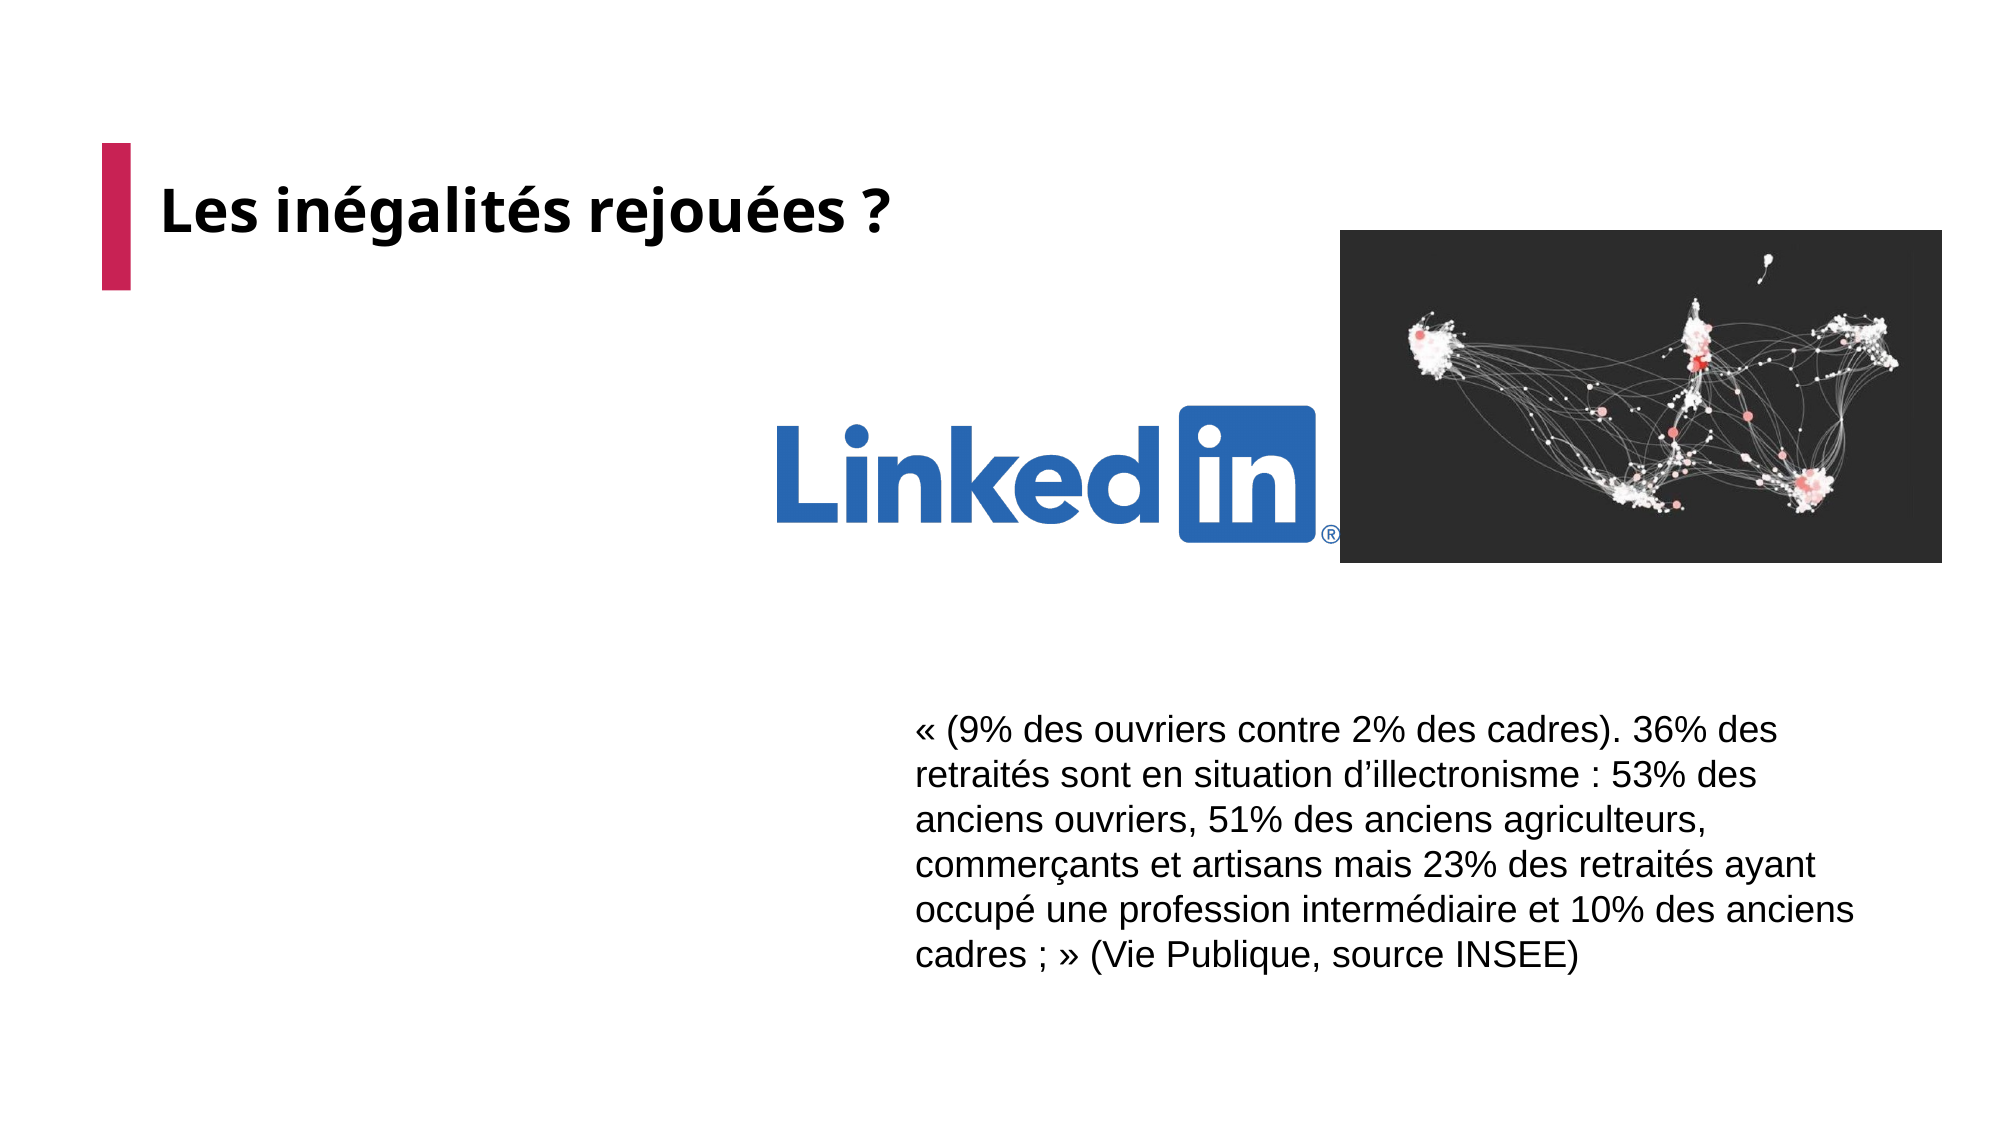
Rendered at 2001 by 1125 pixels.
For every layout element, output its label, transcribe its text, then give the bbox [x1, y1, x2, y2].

title Les inégalités rejouées ? [159, 143, 1900, 283]
text_box « (9% des ouvriers contre 2% des cadres). 36% des retraités sont en situation d’illectronisme : 53% des anciens ouvriers, 51% des anciens agriculteurs, commerçants et artisans mais 23% des retraités ayant occupé une profession intermédiaire et 10% des anciens cadres ; » (Vie Publique, source INSEE) [900, 697, 1900, 983]
picture [777, 230, 1942, 651]
